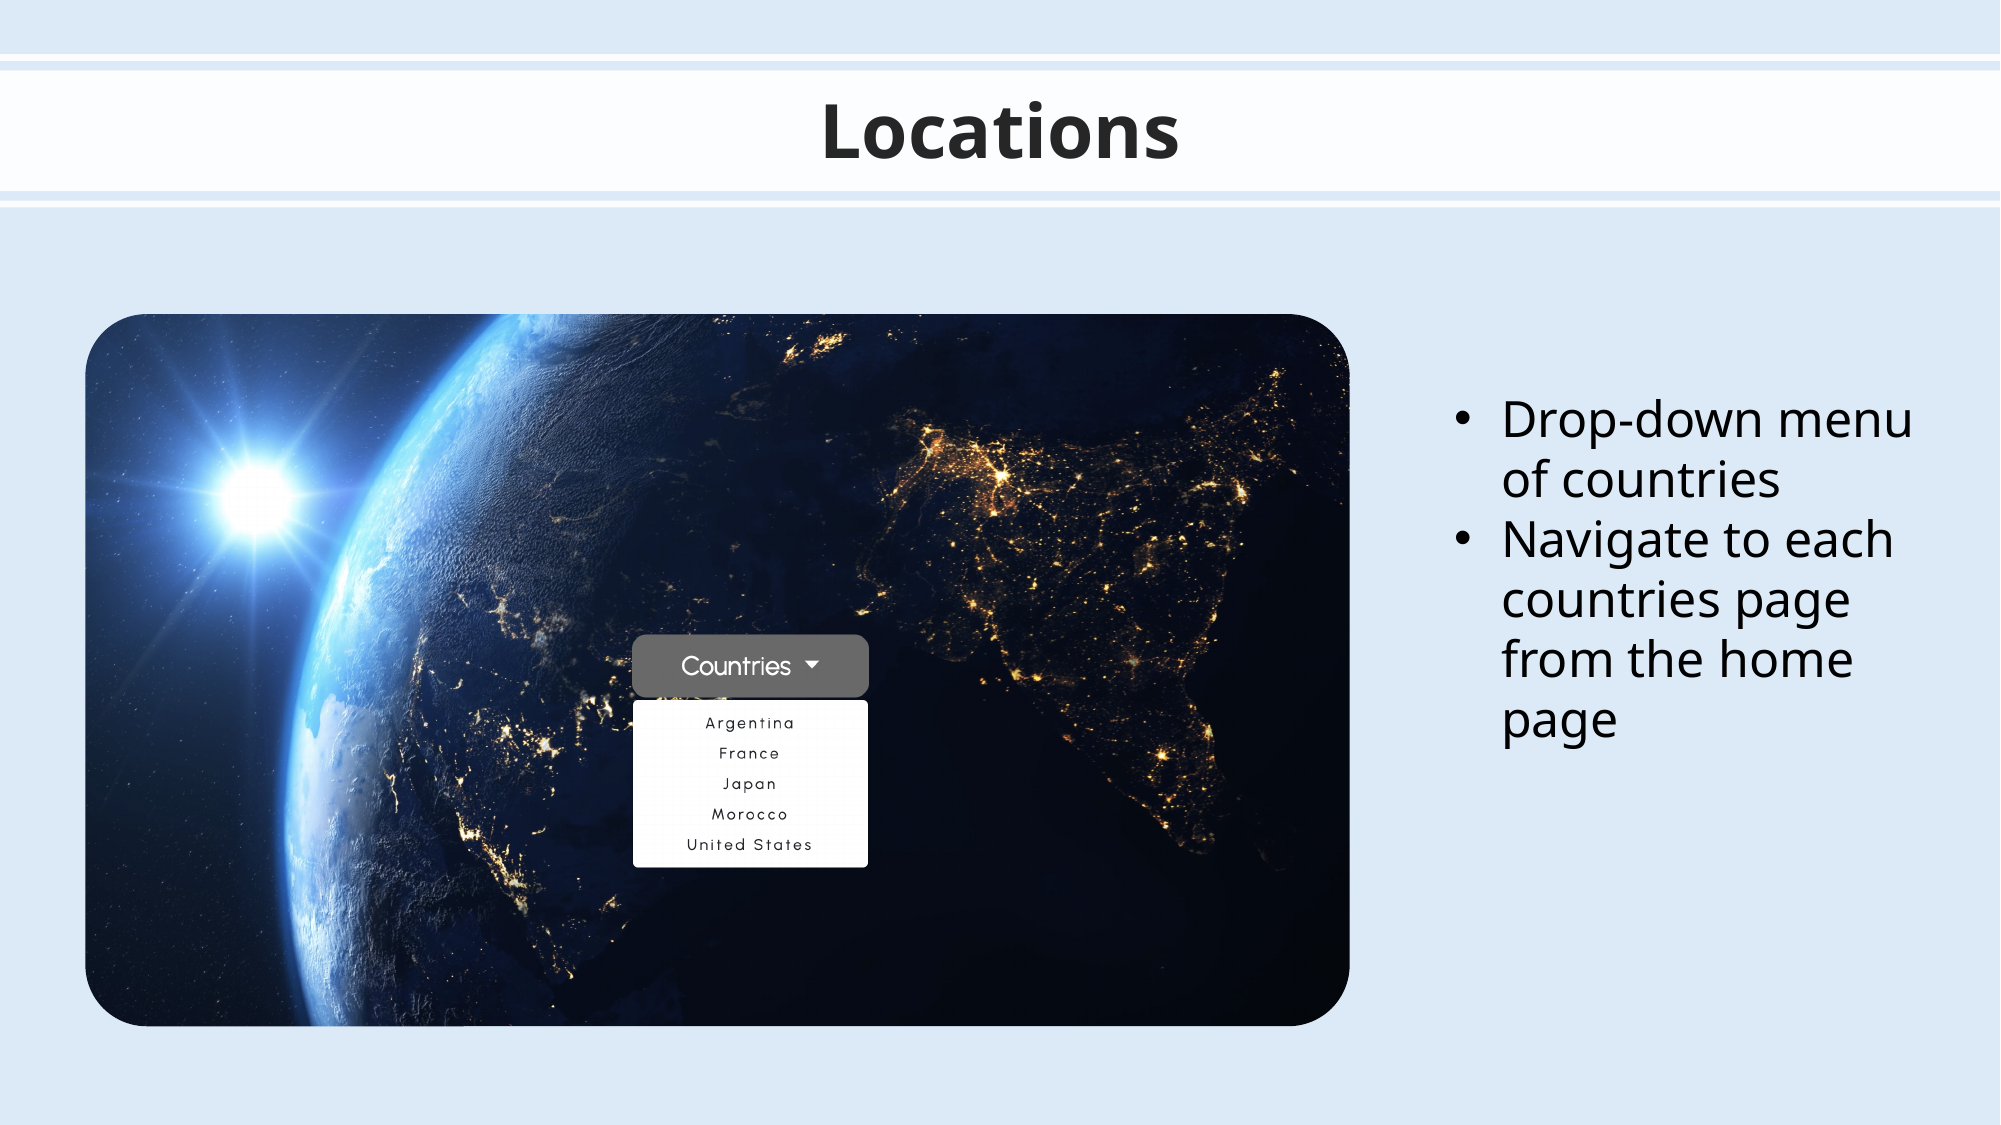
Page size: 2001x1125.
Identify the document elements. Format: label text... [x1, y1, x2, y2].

picture [84, 313, 1351, 1027]
text_box Drop-down menu of countries Navigate to each countries page from the home page [1439, 379, 1947, 755]
text_box [0, 69, 2000, 193]
text_box Locations [80, 69, 1920, 192]
